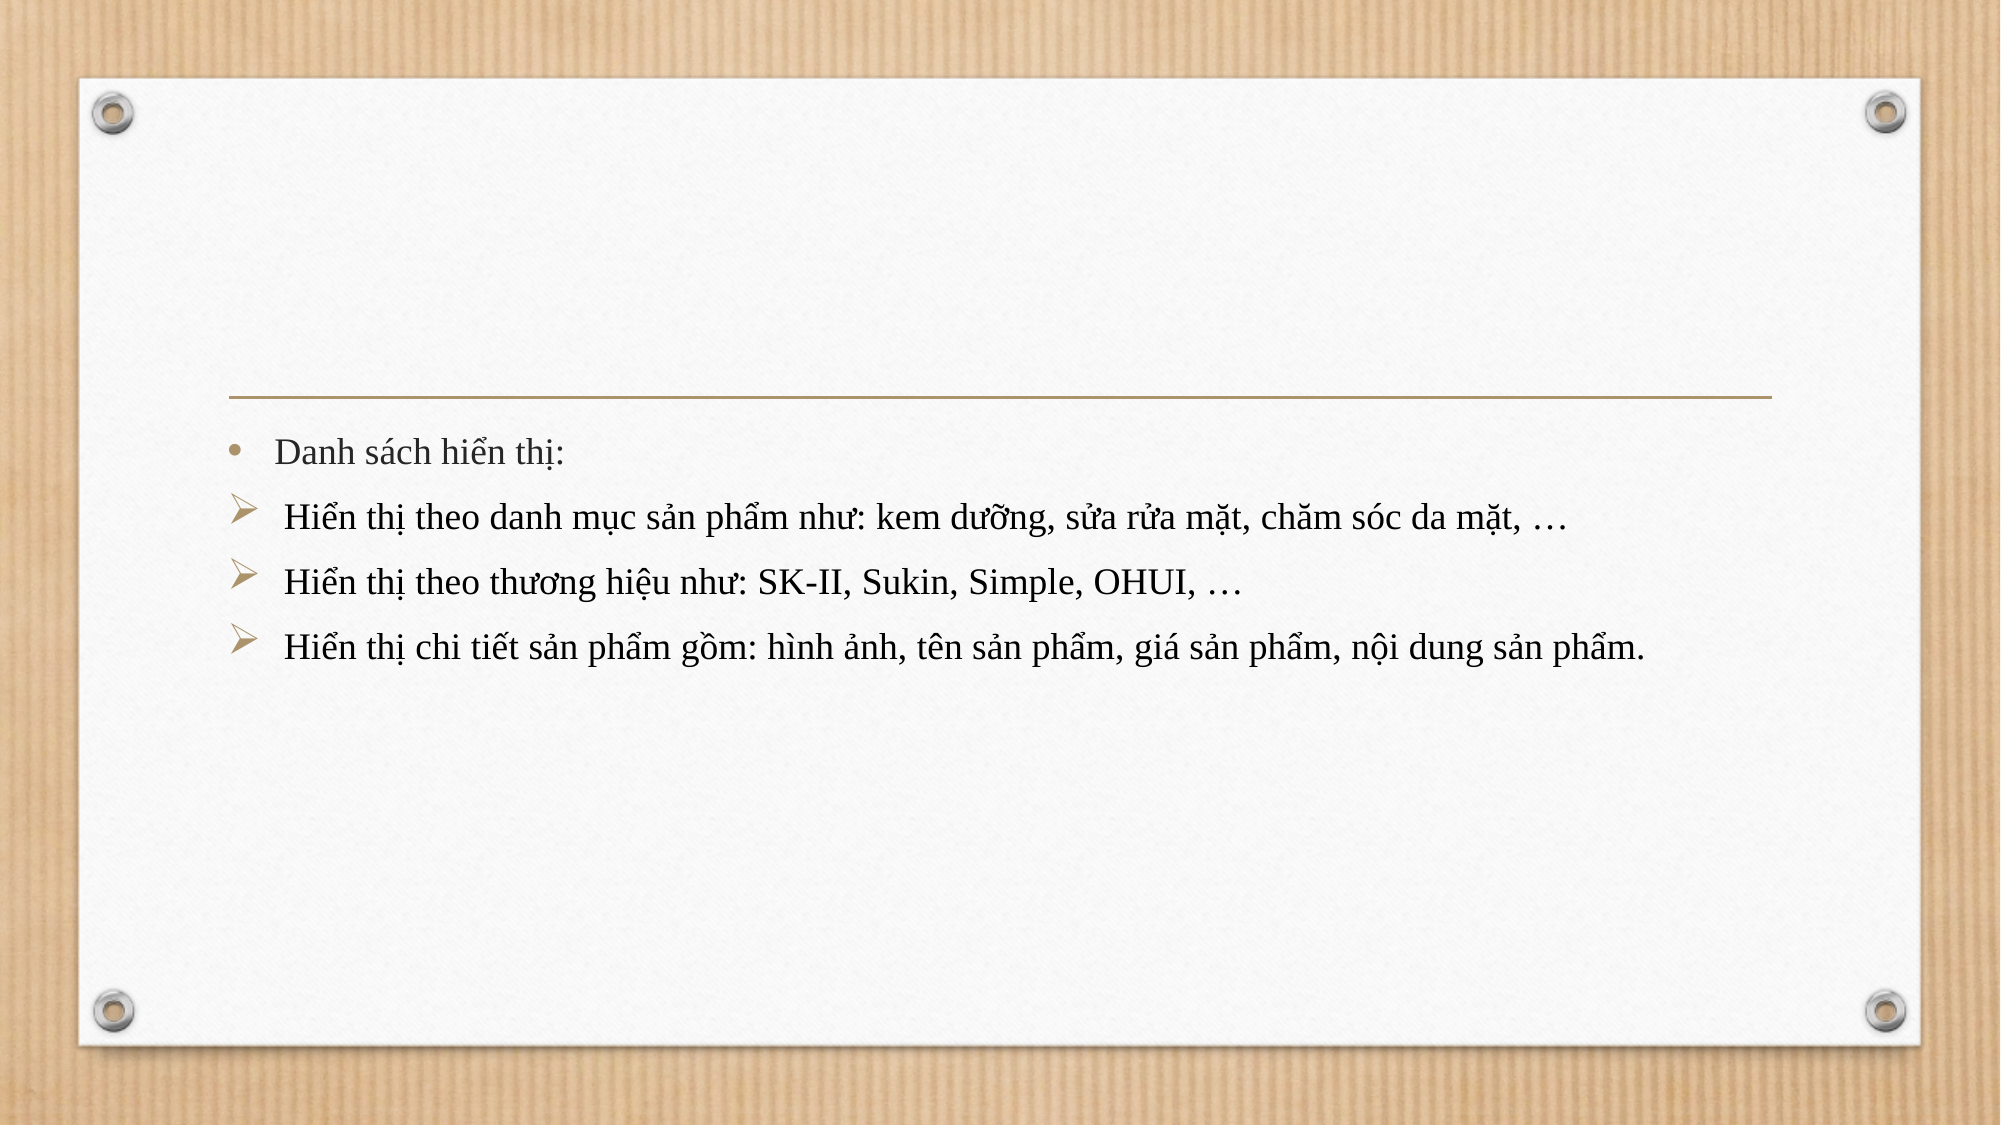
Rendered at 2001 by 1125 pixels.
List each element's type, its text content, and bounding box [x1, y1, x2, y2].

picture [0, 0, 2001, 1125]
list Danh sách hiển thị: Hiển thị theo danh mục sản phẩm như: kem dưỡng, sửa rửa mặt, chăm sóc da mặt, … Hiển thị theo thương hiệu như: SK-II, Sukin, Simple, OHUI, … Hiển thị chi tiết sản phẩm gồm: hình ảnh, tên sản phẩm, giá sản phẩm, nội dung sản phẩm. [212, 419, 1788, 964]
